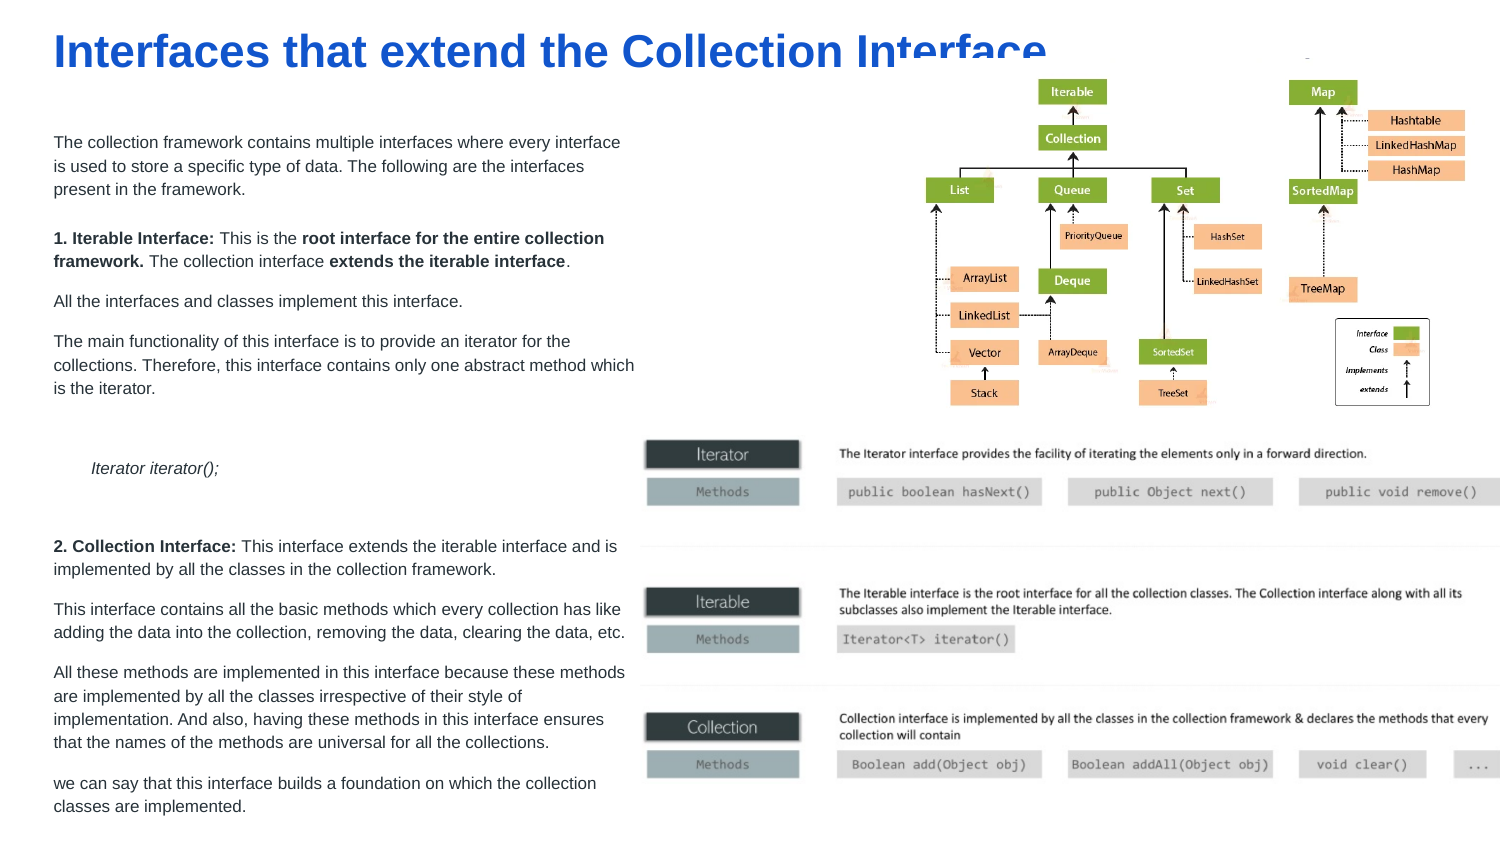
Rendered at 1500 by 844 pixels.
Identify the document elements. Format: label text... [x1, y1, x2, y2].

picture [640, 435, 1500, 784]
title Interfaces that extend the Collection Interface [38, 0, 1437, 92]
list The collection framework contains multiple interfaces where every interface is used to store a specific type of data. The following are the interfaces present in the framework. 1. Iterable Interface: This is the root interface for the entire collection framework. The collection interface extends the iterable interface. All the interfaces and classes implement this interface. The main functionality of this interface is to provide an iterator for the collections. Therefore, this interface contains only one abstract method which is the iterator. Iterator iterator(); 2. Collection Interface: This interface extends the iterable interface and is implemented by all the classes in the collection framework. This interface contains all the basic methods which every collection has like adding the data into the collection, removing the data, clearing the data, etc. All these methods are implemented in this interface because these methods are implemented by all the classes irrespective of their style of implementation. And also, having these methods in this interface ensures that the names of the methods are universal for all the collections. we can say that this interface builds a foundation on which the collection classes are implemented. [38, 114, 654, 675]
picture [895, 58, 1476, 430]
